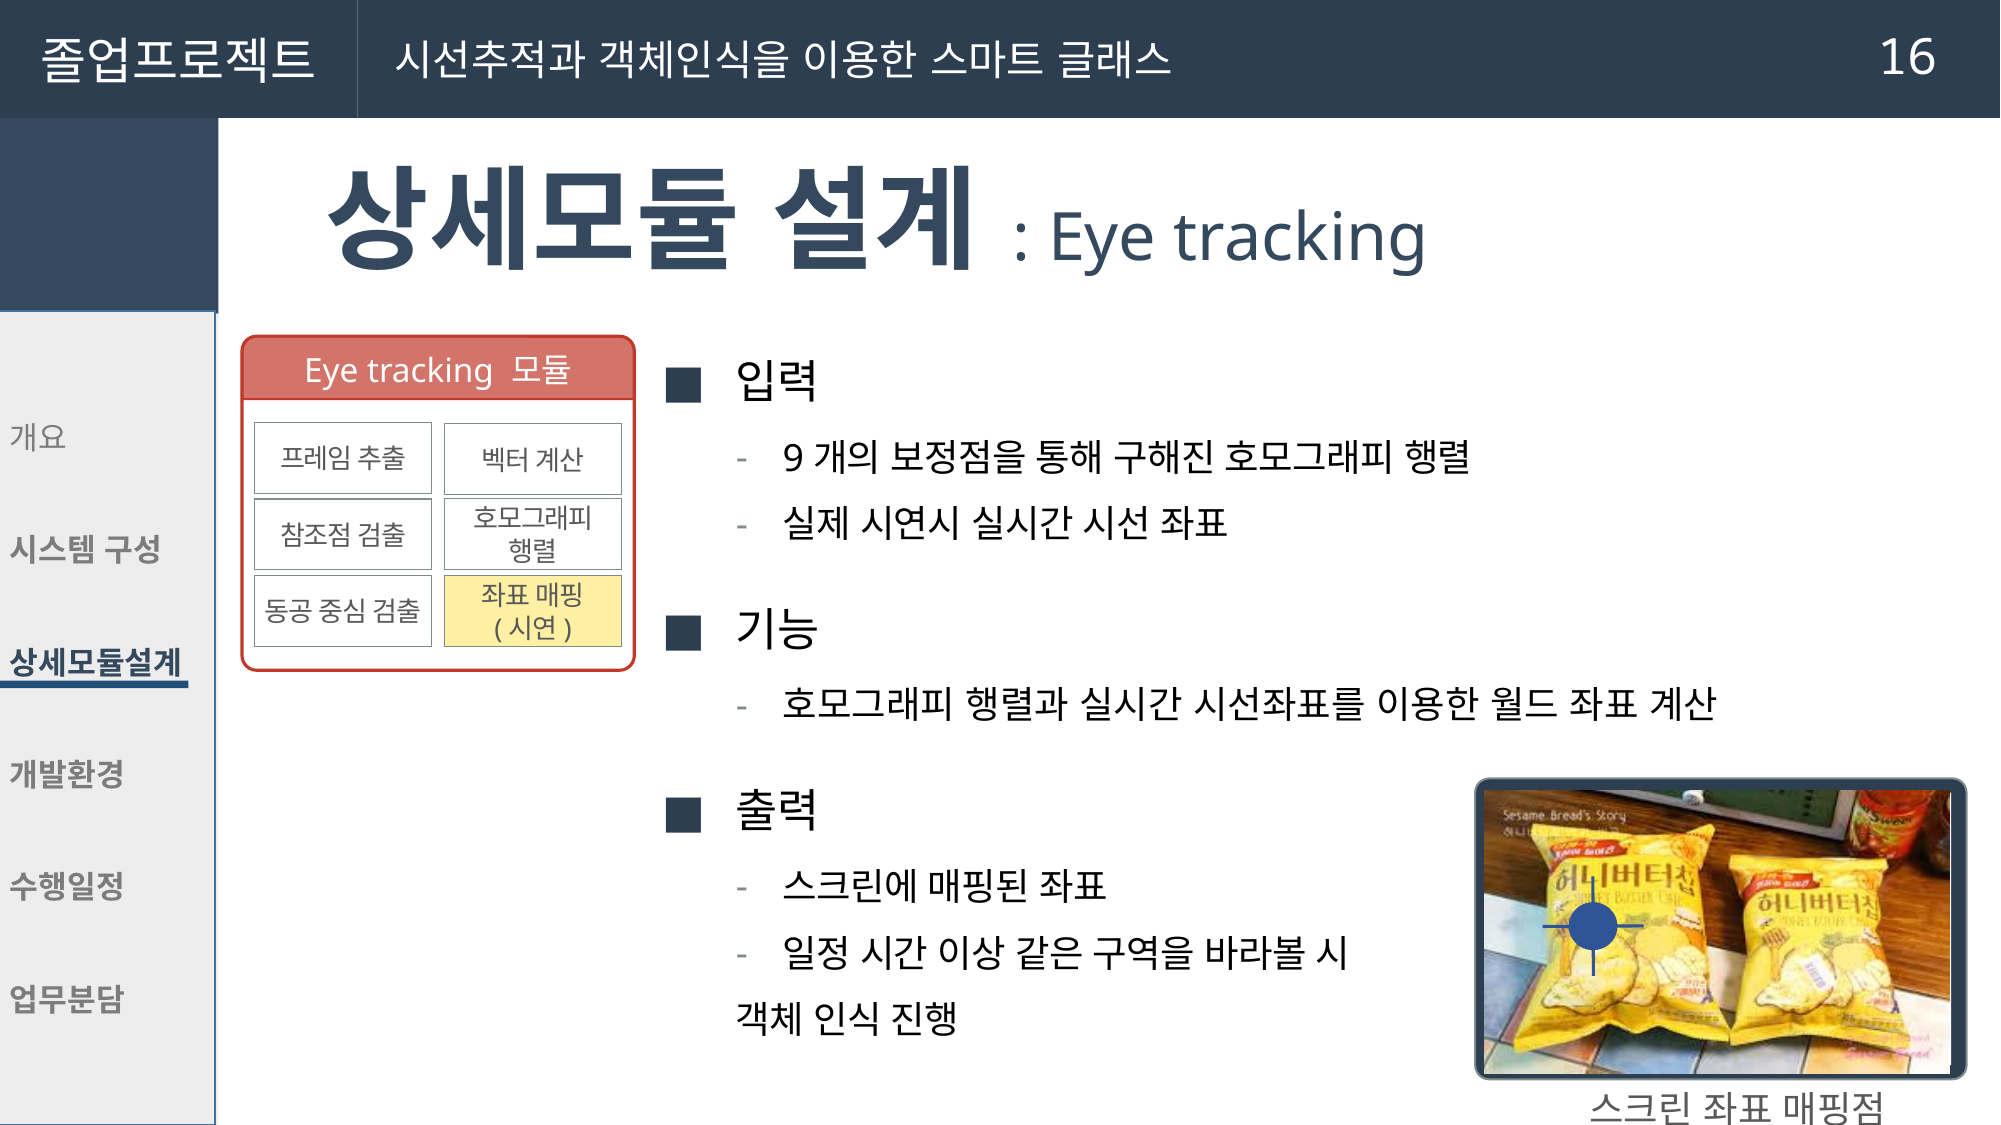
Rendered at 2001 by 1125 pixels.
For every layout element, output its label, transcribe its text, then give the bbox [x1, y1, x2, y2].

text_box 입력 9개의 보정점을 통해 구해진 호모그래피 행렬 실제 시연시 실시간 시선 좌표 기능 호모그래피 행렬과 실시간 시선좌표를 이용한 월드 좌표 계산 출력 스크린에 매핑된 좌표 일정 시간 이상 같은 구역을 바라볼 시 객체 인식 진행 [646, 323, 1943, 1113]
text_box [1475, 778, 1967, 1080]
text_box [241, 336, 635, 671]
picture [1484, 790, 1950, 1074]
list 졸업프로젝트 [0, 0, 358, 119]
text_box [1542, 876, 1644, 976]
list 시선추적과 객체인식을 이용한 스마트 글래스 [358, 0, 1816, 119]
text_box 개요 시스템 구성 상세모듈설계 개발환경 수행일정 업무분담 [0, 310, 216, 1125]
text_box [0, 680, 189, 689]
title 상세모듈 설계 : Eye tracking [310, 118, 1908, 314]
text_box 스크린 좌표 매핑점 [1542, 1113, 1934, 1125]
